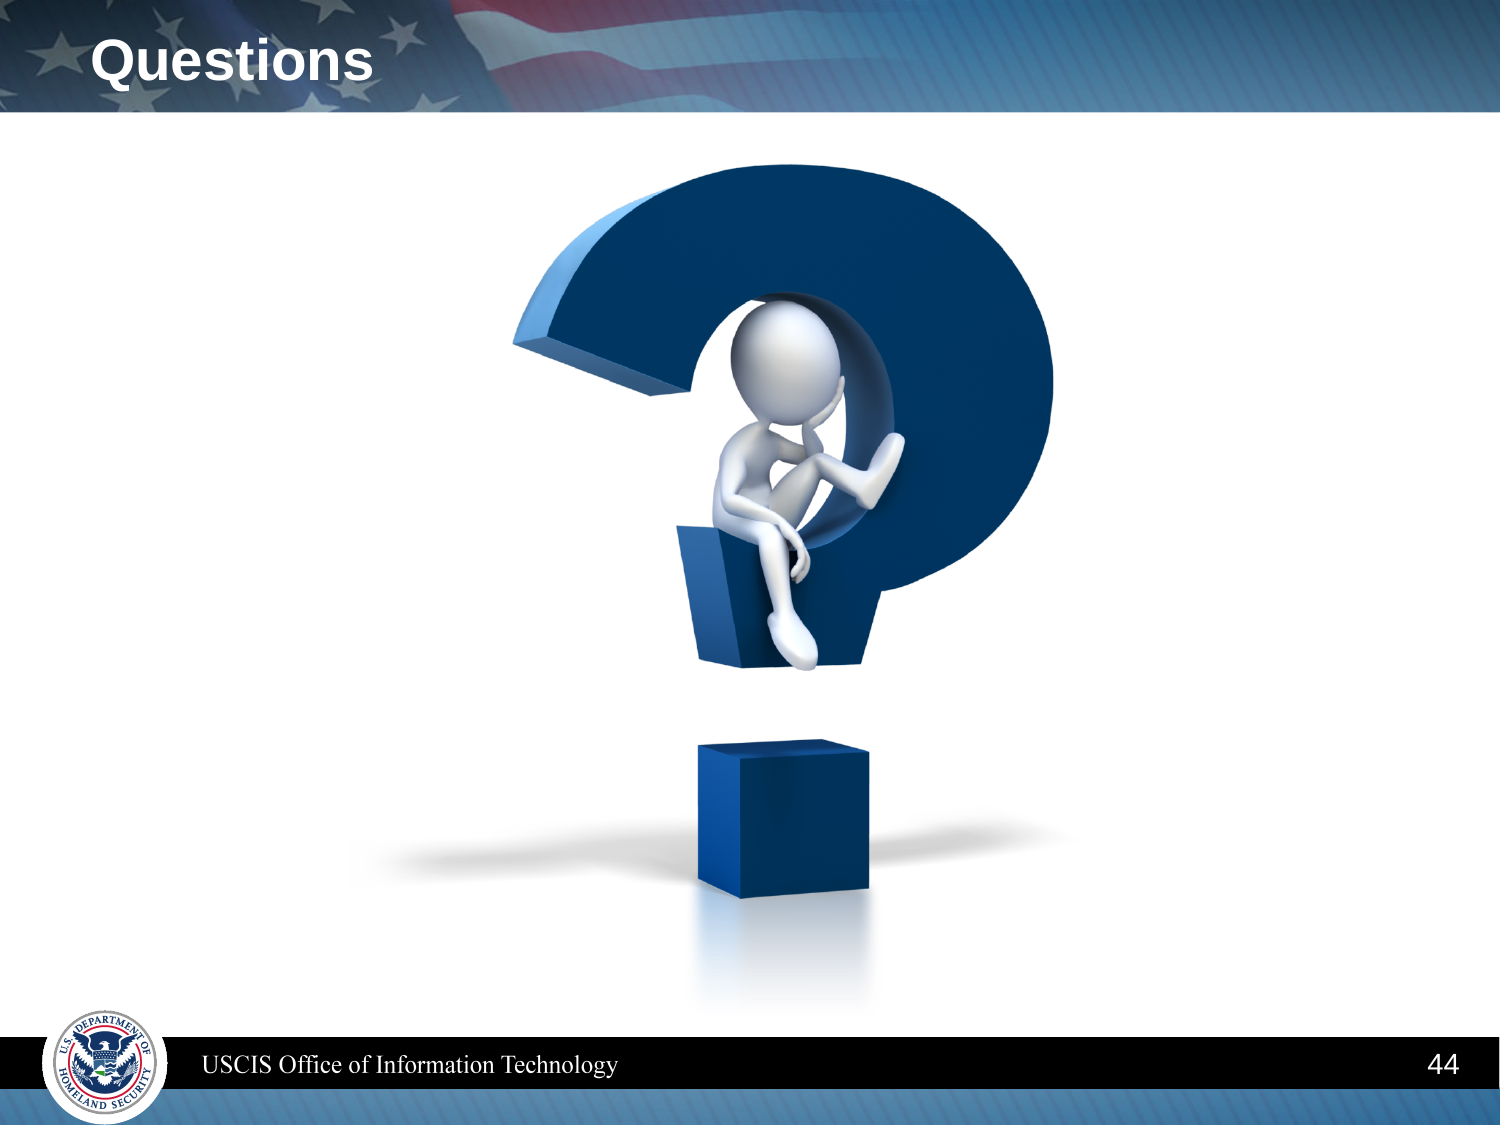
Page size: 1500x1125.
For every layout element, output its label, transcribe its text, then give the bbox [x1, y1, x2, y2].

picture [0, 0, 1500, 112]
slide_number 44 [1227, 1037, 1475, 1090]
title Questions [75, 0, 1425, 101]
picture [0, 144, 1500, 1125]
